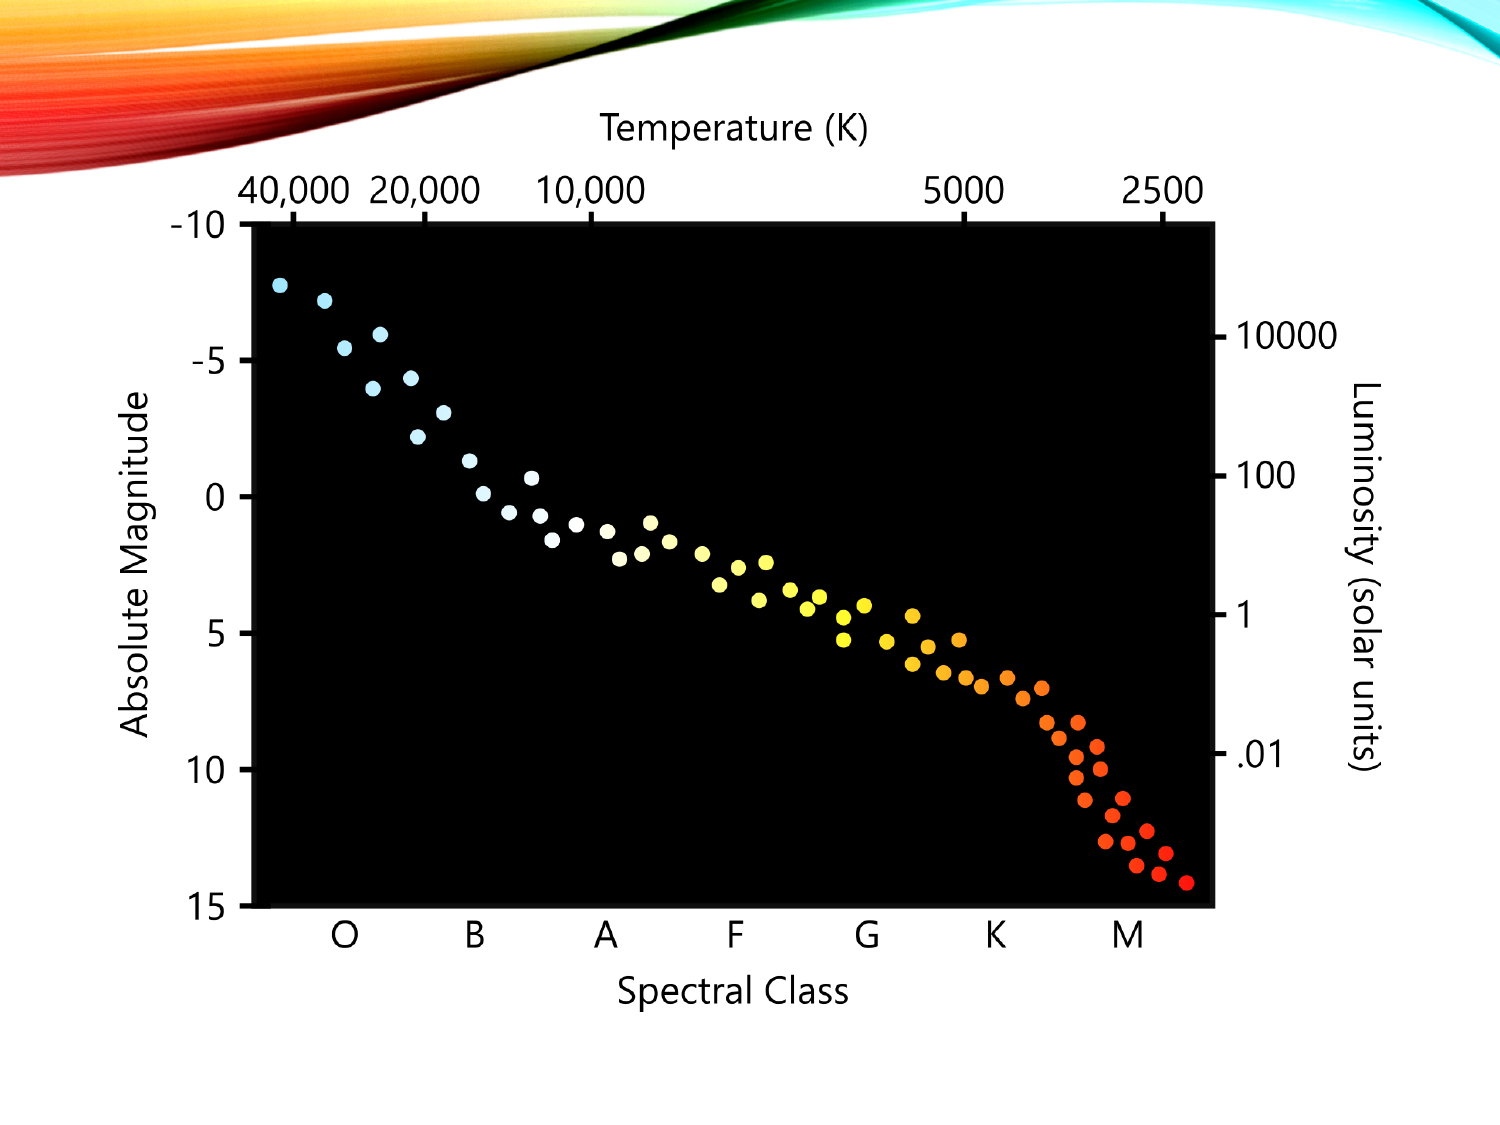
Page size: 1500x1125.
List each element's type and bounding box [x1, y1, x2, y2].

picture [0, 0, 1500, 1012]
